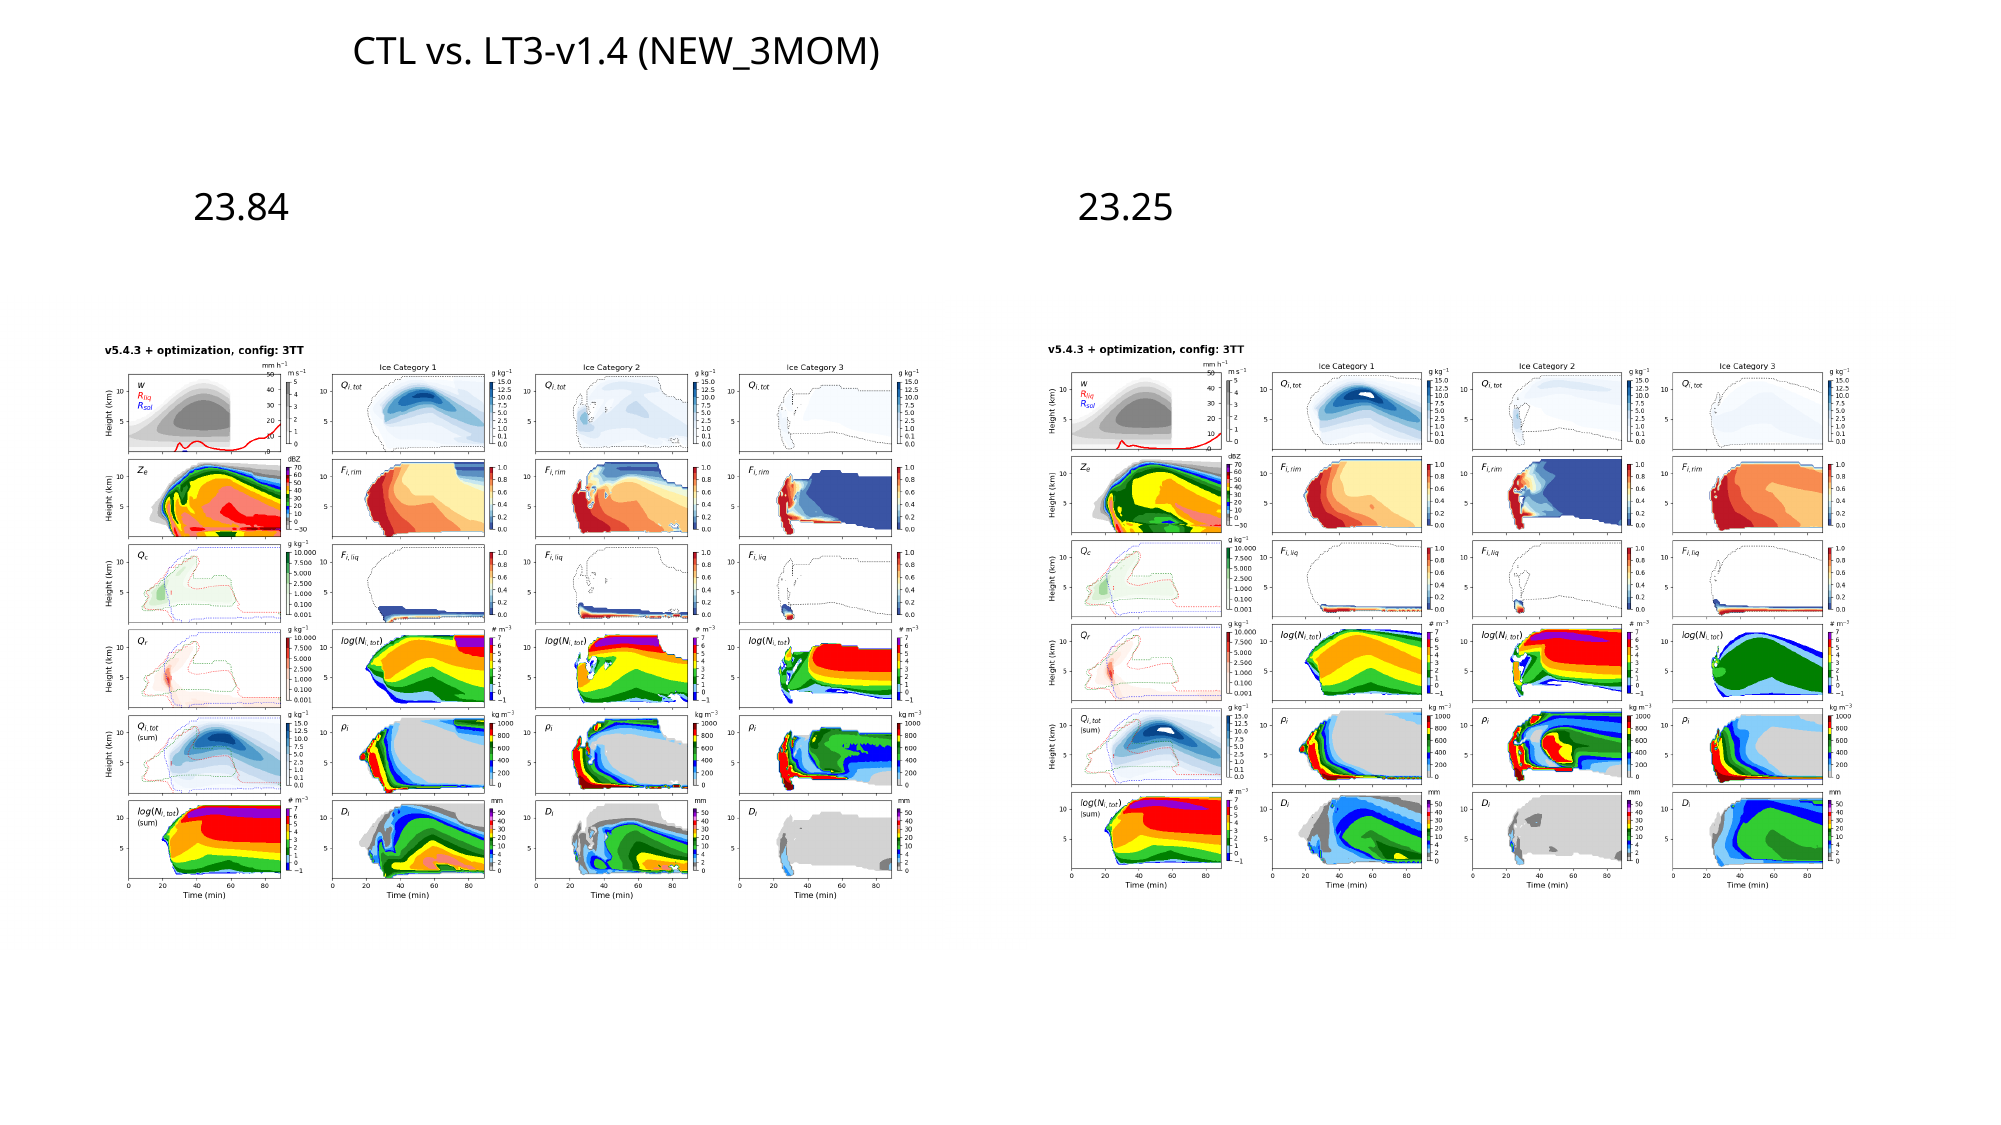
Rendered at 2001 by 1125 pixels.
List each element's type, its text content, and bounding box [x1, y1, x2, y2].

text_box 23.84 [178, 175, 461, 236]
picture [0, 295, 1956, 951]
text_box CTL vs. LT3-v1.4 (NEW_3MOM) [337, 19, 1246, 80]
text_box 23.25 [1063, 175, 1346, 236]
